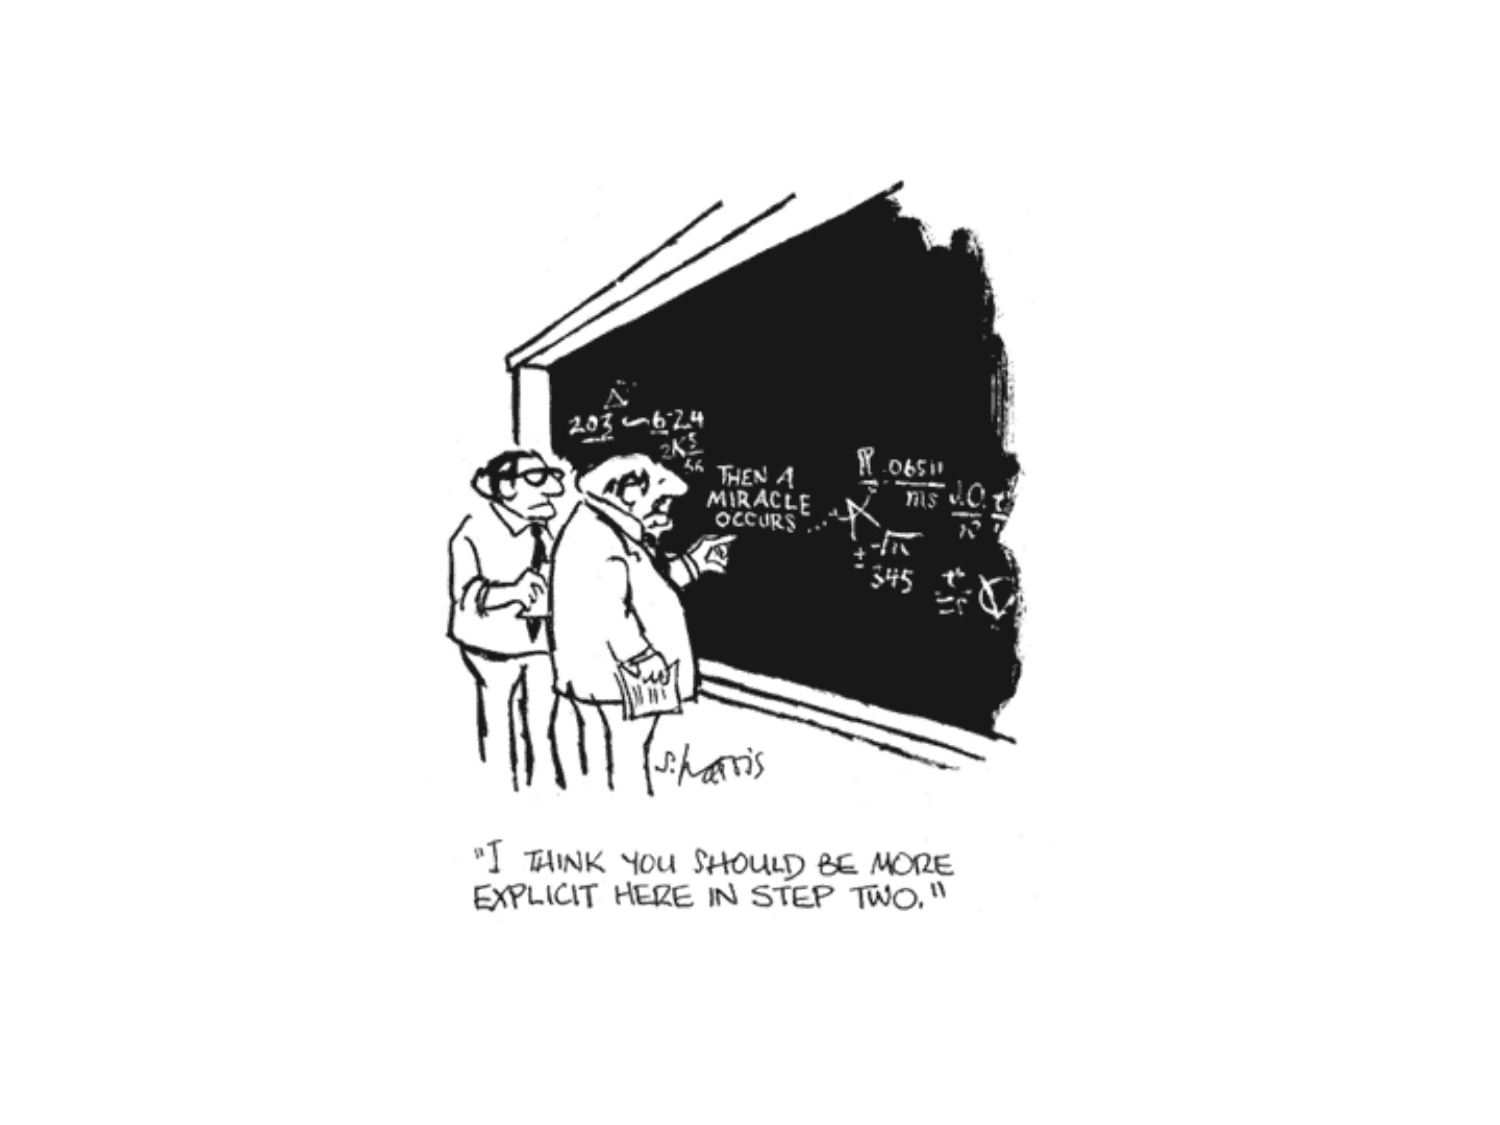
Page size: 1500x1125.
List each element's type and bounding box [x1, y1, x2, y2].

picture [424, 174, 1051, 934]
